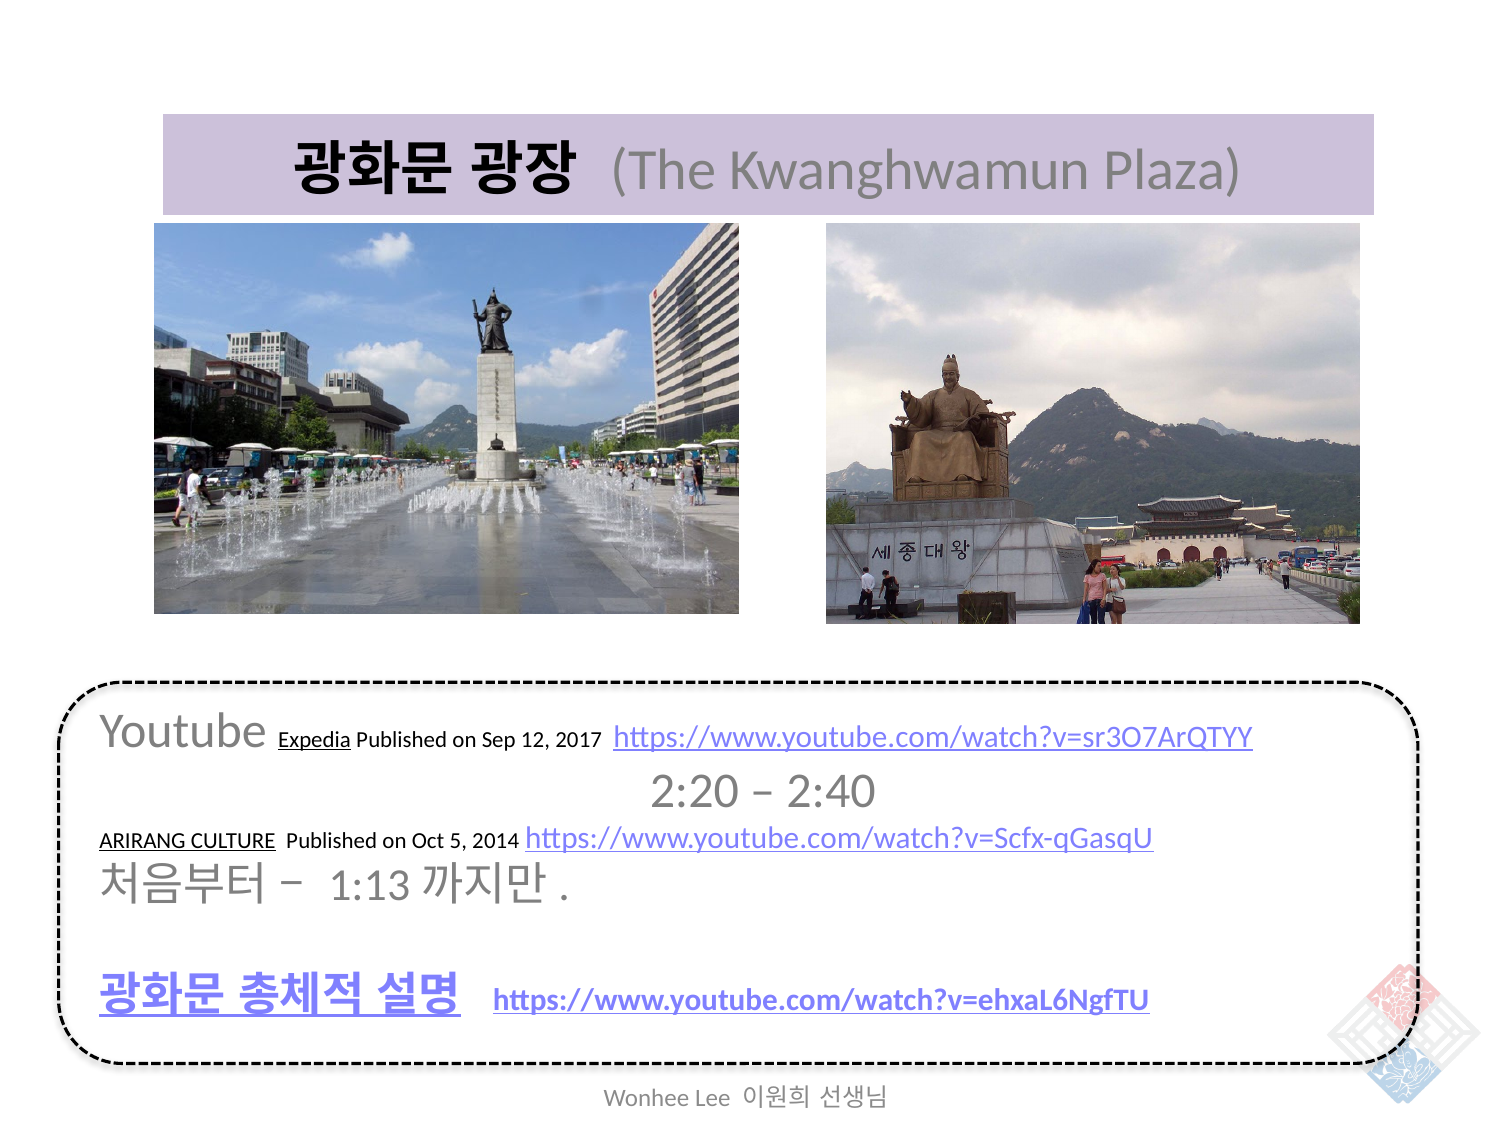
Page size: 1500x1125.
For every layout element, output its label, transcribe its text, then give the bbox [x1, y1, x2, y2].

picture [154, 223, 739, 614]
text_box Youtube Expedia Published on Sep 12, 2017 https://www.youtube.com/watch?v=sr3O7ArQTYY 2:20 – 2:40 ARIRANG CULTURE Published on Oct 5, 2014 https://www.youtube.com/watch?v=Scfx-qGasqU 처음부터 – 1:13까지만. 광화문 총체적 설명 https://www.youtube.com/watch?v=ehxaL6NgfTU [84, 689, 1453, 1093]
text_box [57, 693, 84, 1052]
text_box [91, 681, 1384, 689]
picture [826, 223, 1360, 624]
footer Wonhee Lee 이원희 선생님 [512, 1066, 988, 1125]
table_header 광화문 광장 (The Kwanghwamun Plaza) [165, 116, 1372, 213]
